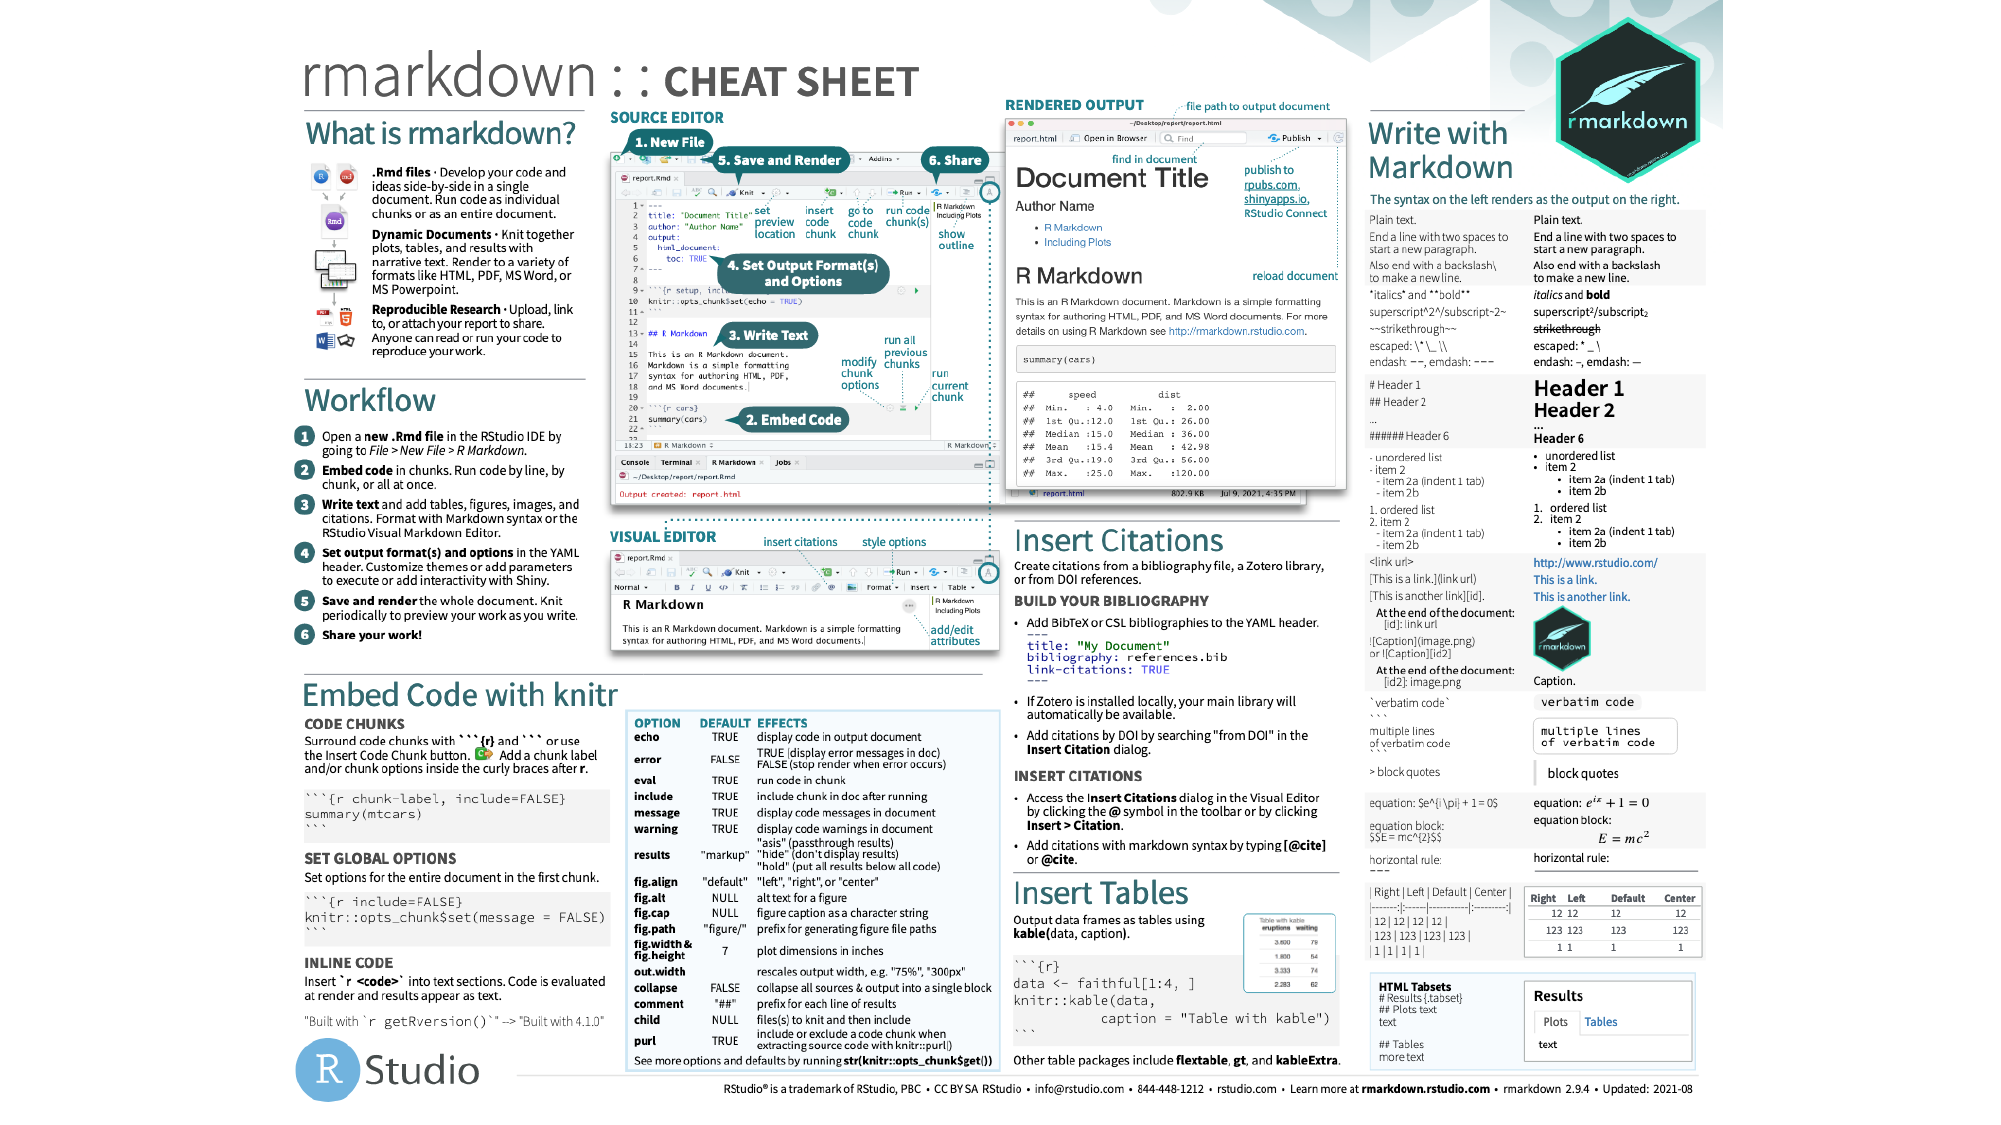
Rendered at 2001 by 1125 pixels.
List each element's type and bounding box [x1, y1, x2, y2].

picture [277, 0, 1723, 1119]
